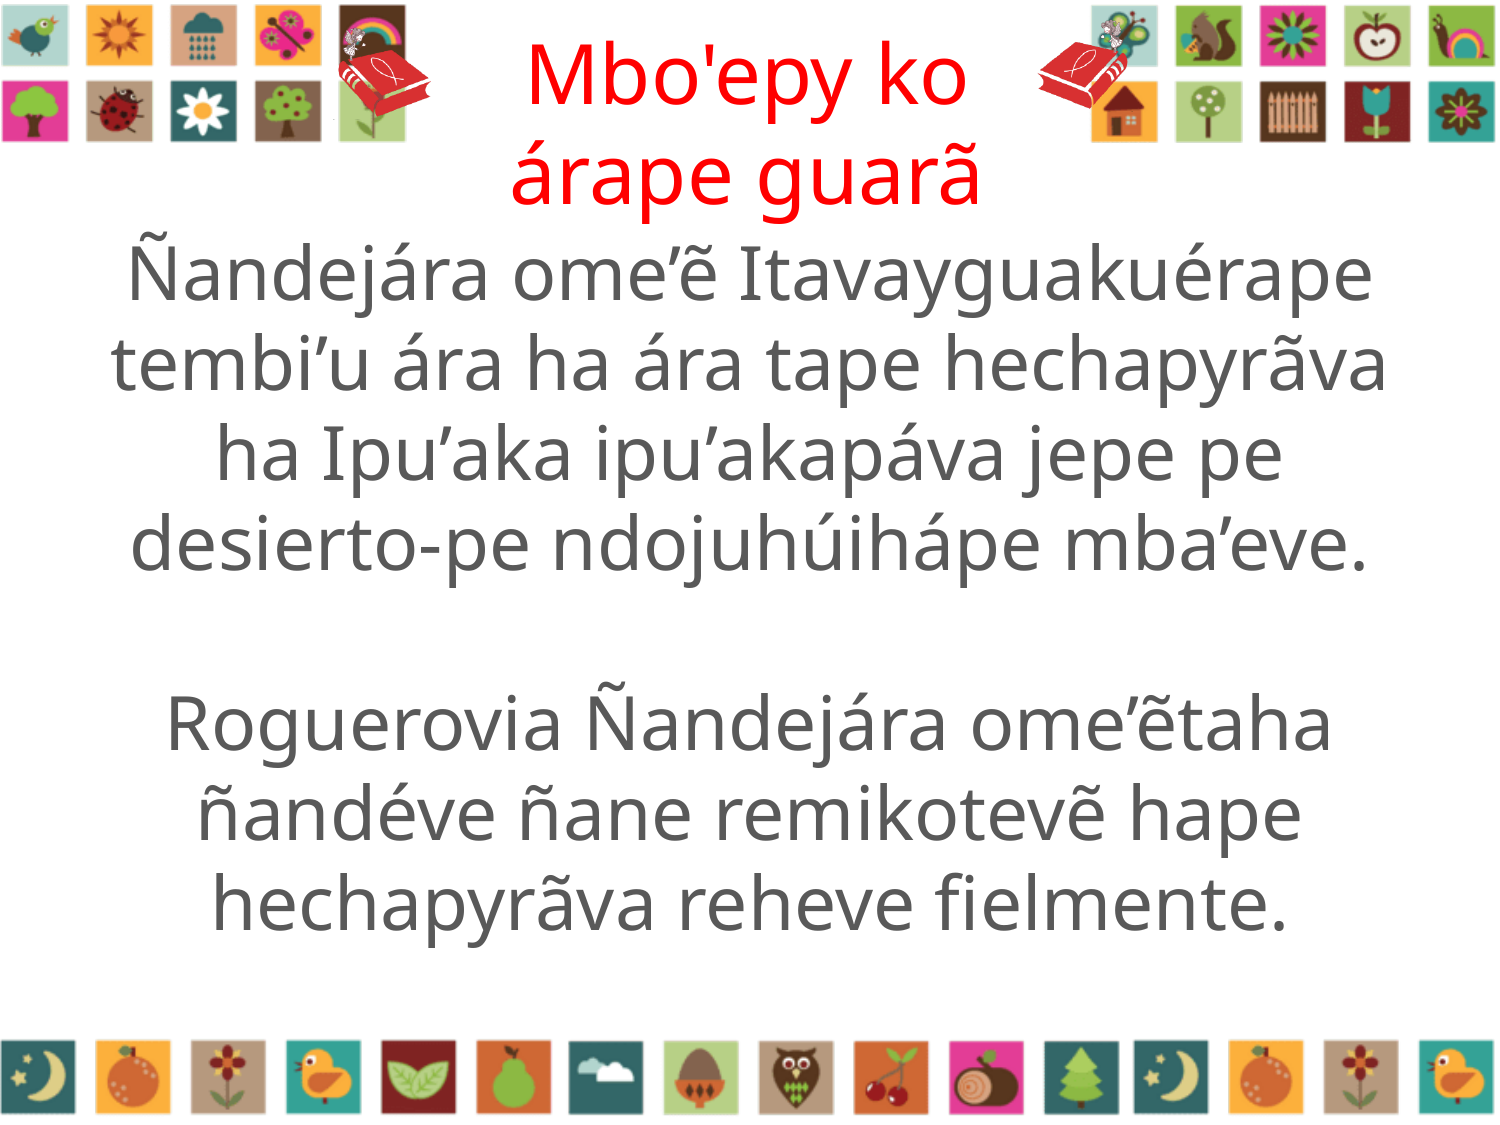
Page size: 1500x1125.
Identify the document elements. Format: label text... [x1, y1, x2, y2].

text_box Ñandejára ome’ẽ Itavayguakuérape tembi’u ára ha ára tape hechapyrãva ha Ipu’aka ipu’akapáva jepe pe desierto-pe ndojuhúihápe mba’eve. Roguerovia Ñandejára ome’ẽtaha ñandéve ñane remikotevẽ hape hechapyrãva reheve fielmente. [76, 218, 1424, 953]
picture [1005, 3, 1500, 150]
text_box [0, 1028, 1500, 1118]
picture [0, 3, 463, 150]
text_box Mbo'epy ko árape guarã [414, 13, 1080, 218]
